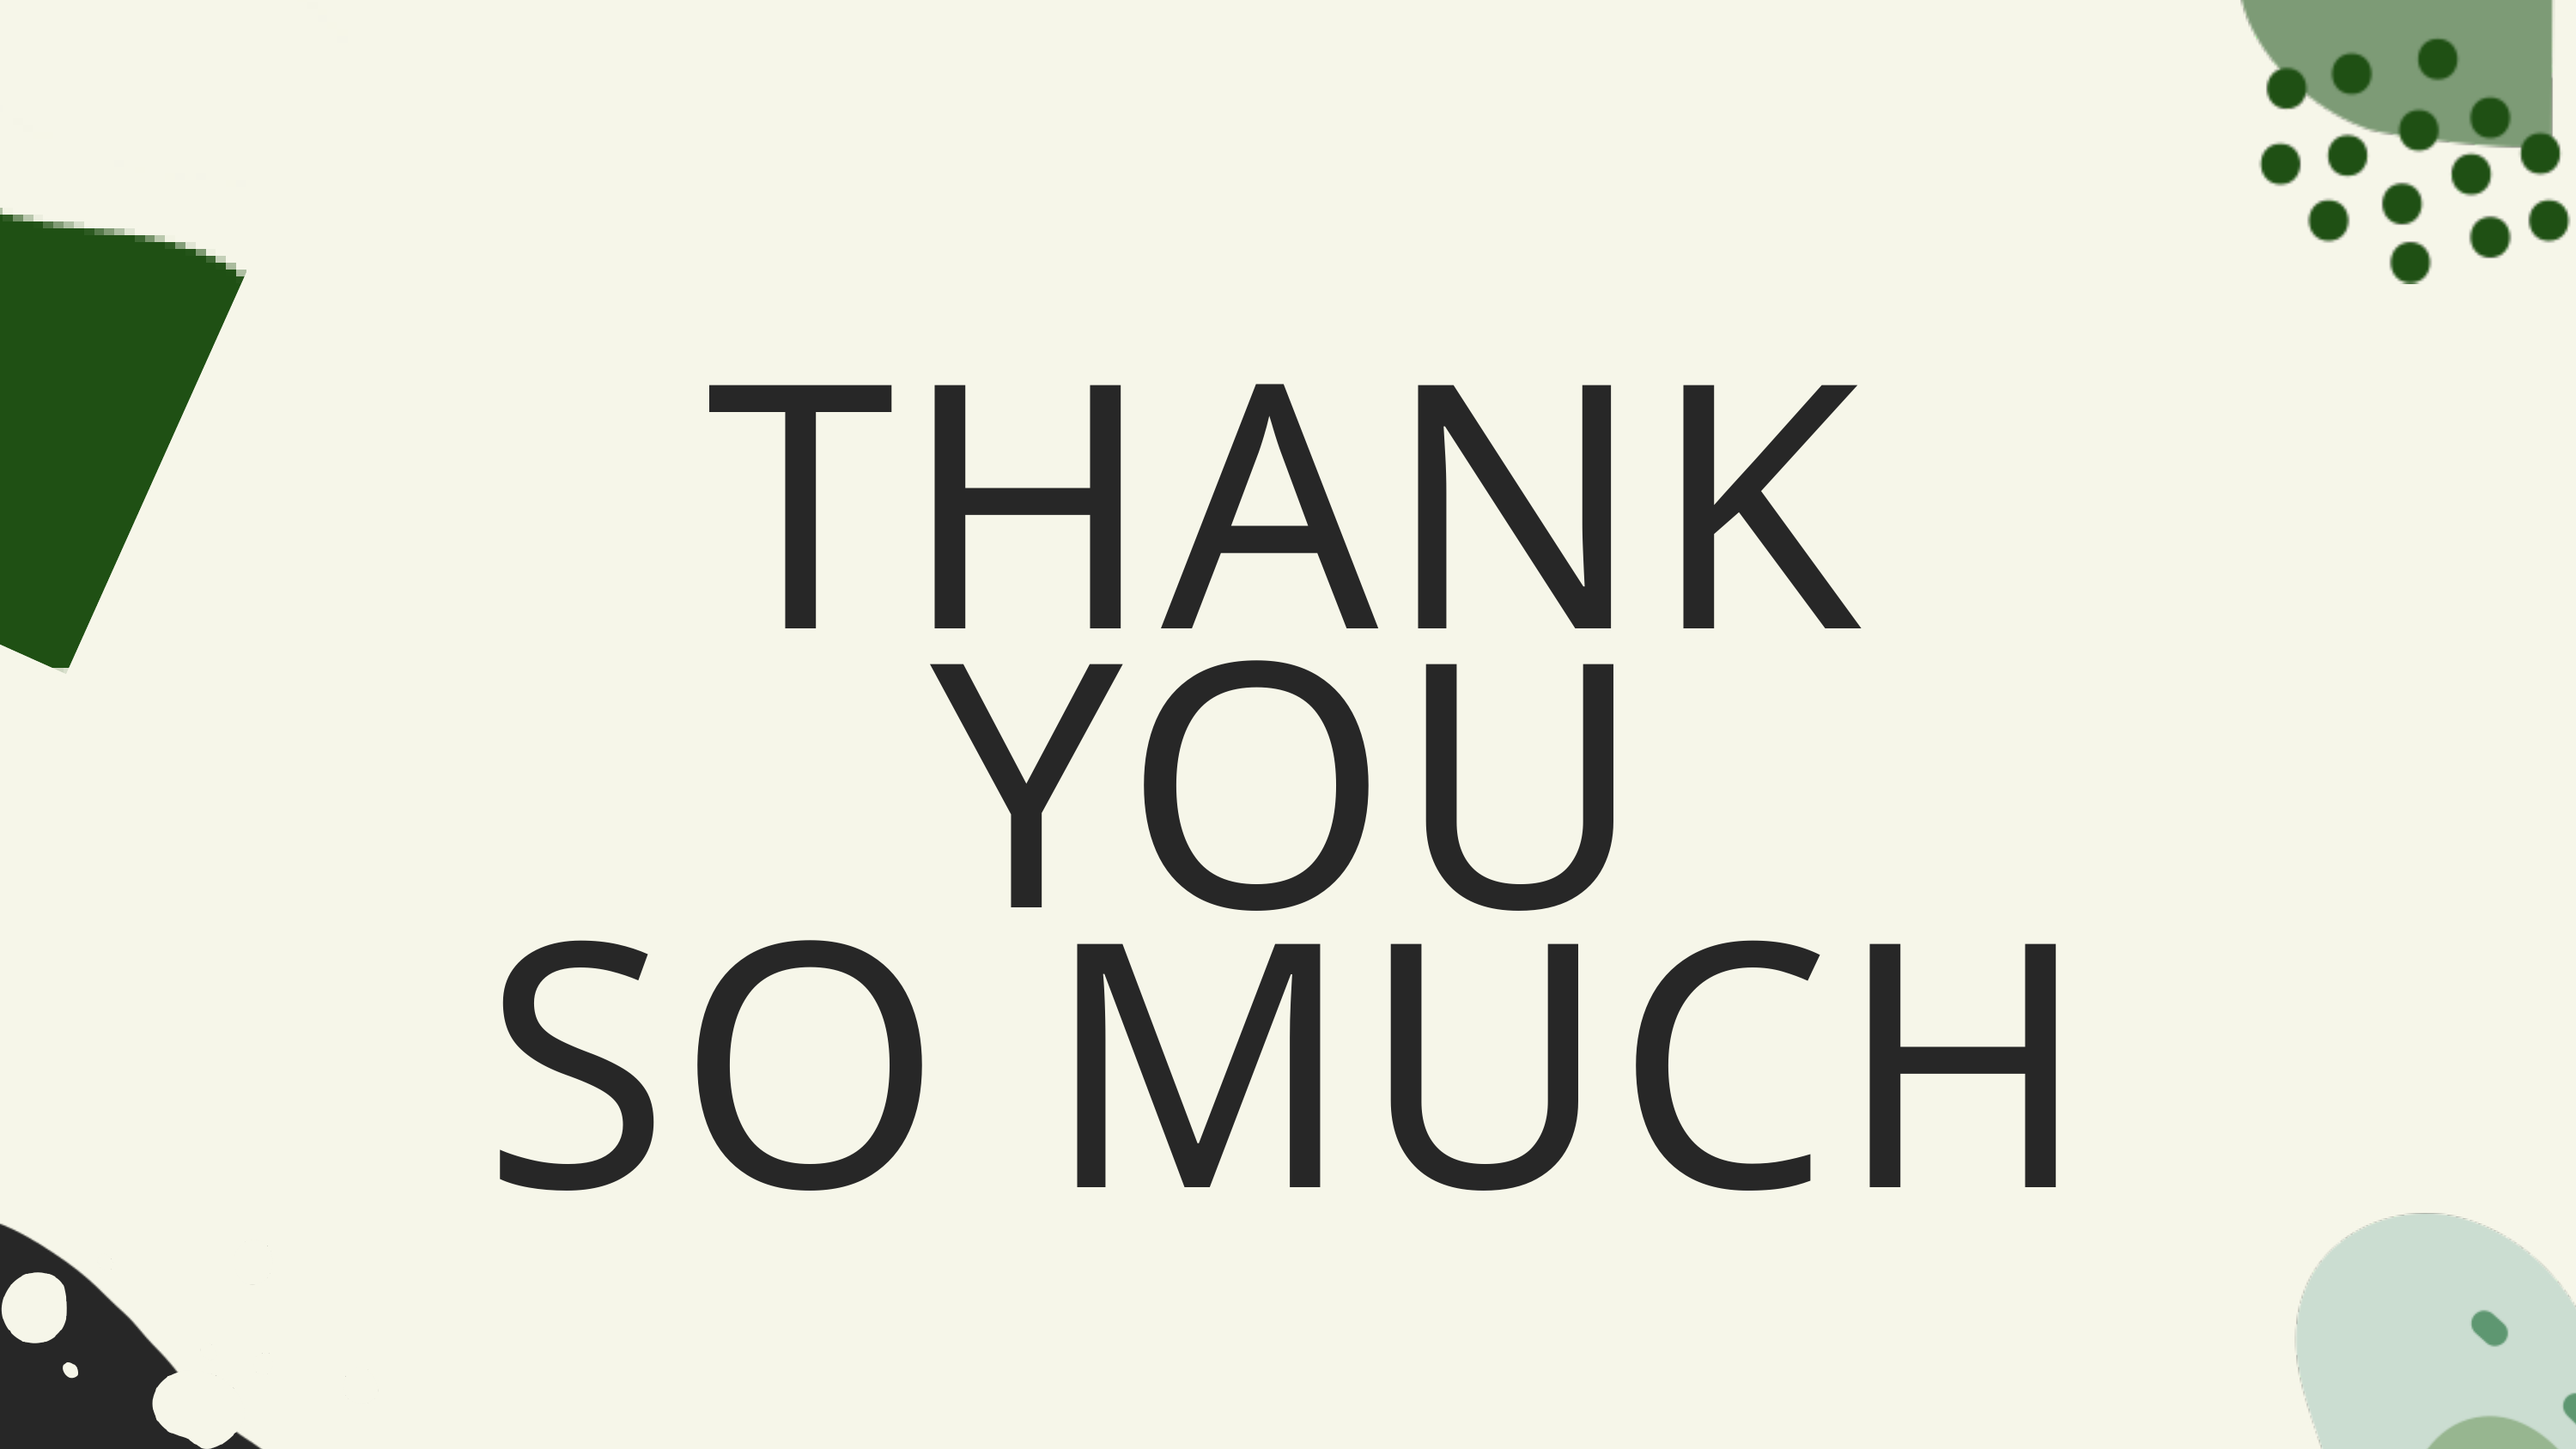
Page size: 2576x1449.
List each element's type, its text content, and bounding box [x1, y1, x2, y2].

text_box [0, 1240, 379, 1449]
text_box [1923, 0, 2576, 284]
text_box [2249, 1207, 2576, 1449]
text_box [0, 1207, 664, 1449]
text_box [0, 0, 369, 675]
text_box THANK YOU SO MUCH [407, 417, 2169, 1256]
